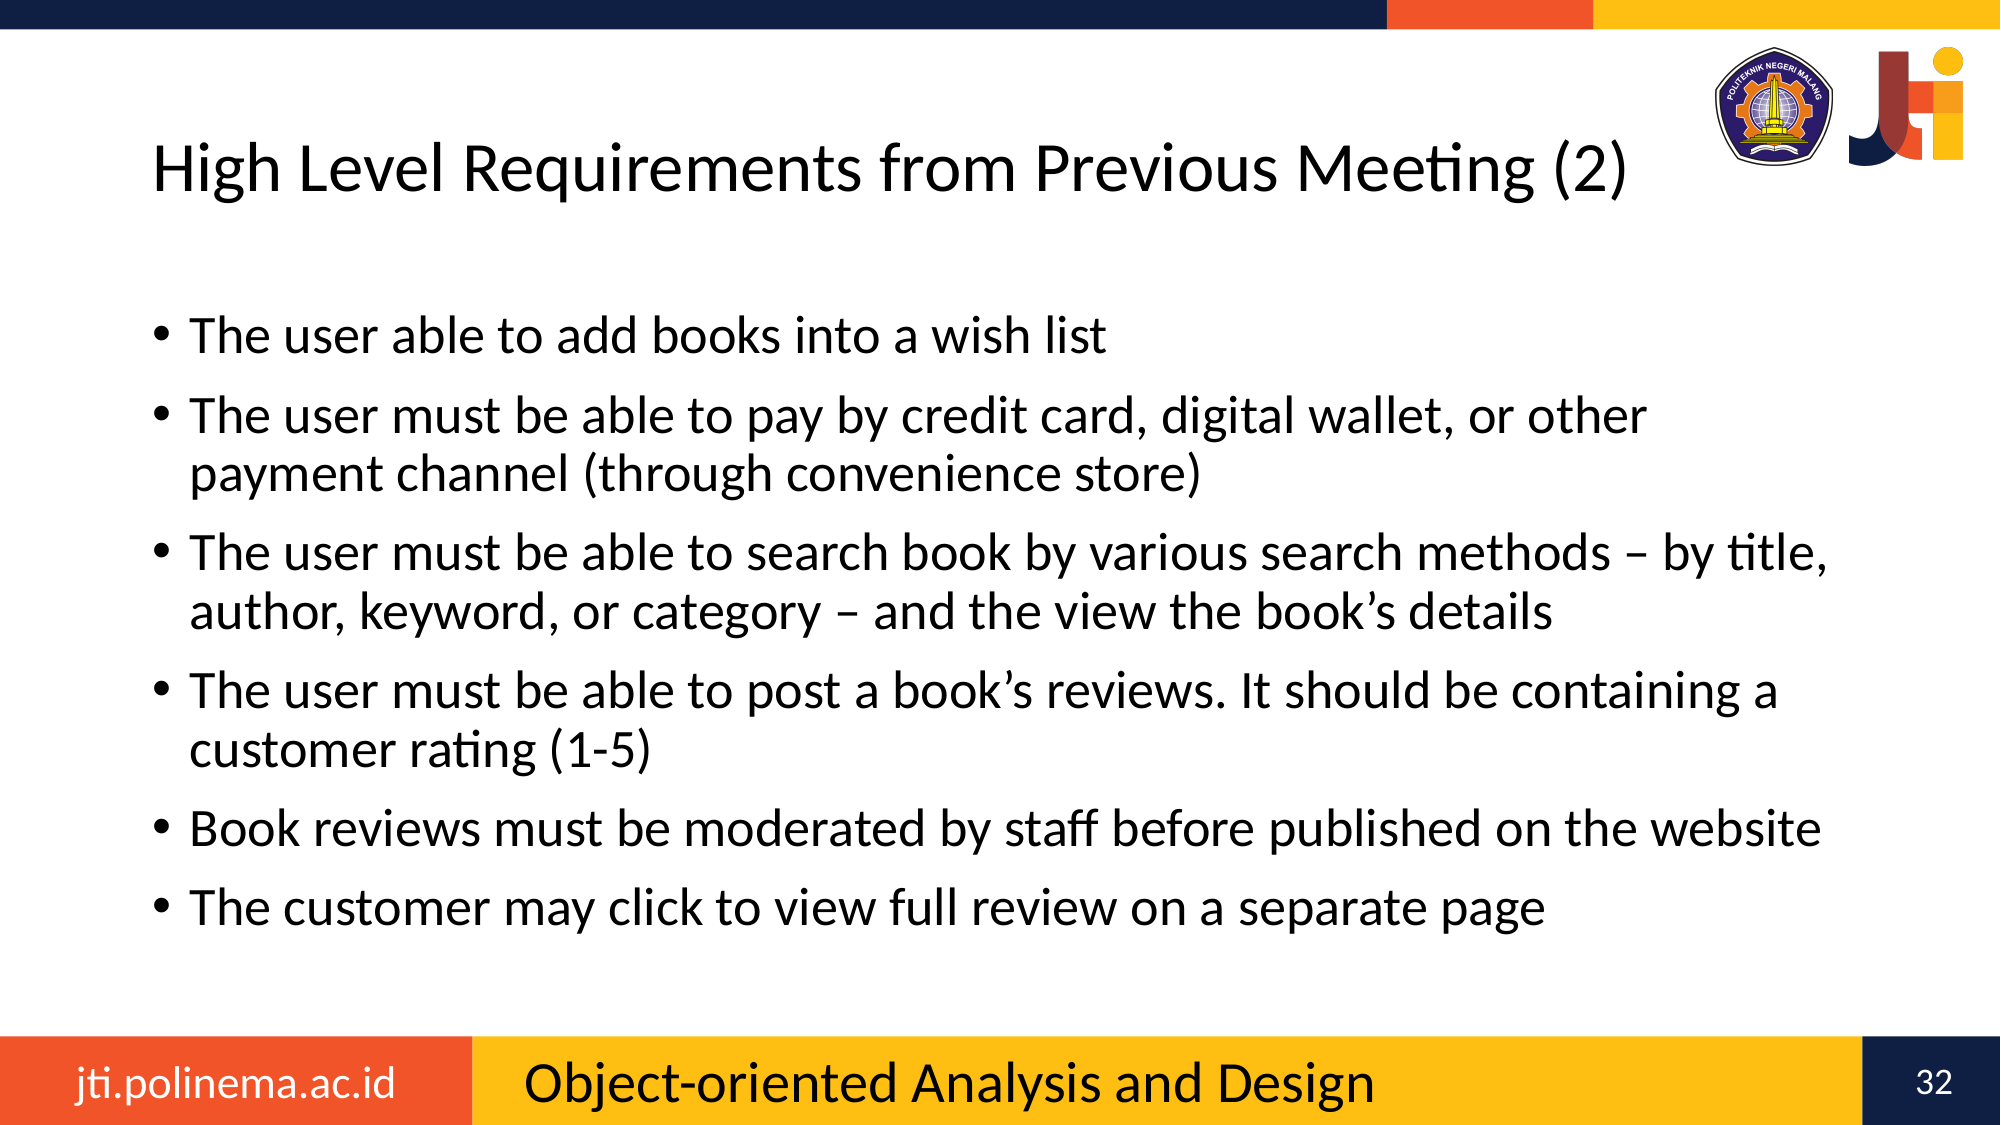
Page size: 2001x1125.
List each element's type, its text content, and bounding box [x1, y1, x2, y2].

picture [1849, 47, 1963, 166]
title High Level Requirements from Previous Meeting (2) [137, 59, 1673, 278]
list The user able to add books into a wish list The user must be able to pay by credit card, digital wallet, or other payment channel (through convenience store) The user must be able to search book by various search methods – by title, author, keyword, or category – and the view the book’s details The user must be able to post a book’s reviews. It should be containing a customer rating (1-5) Book reviews must be moderated by staff before published on the website The customer may click to view full review on a separate page [137, 299, 1863, 1014]
picture [1715, 47, 1833, 166]
slide_number 32 [1888, 1049, 1980, 1110]
